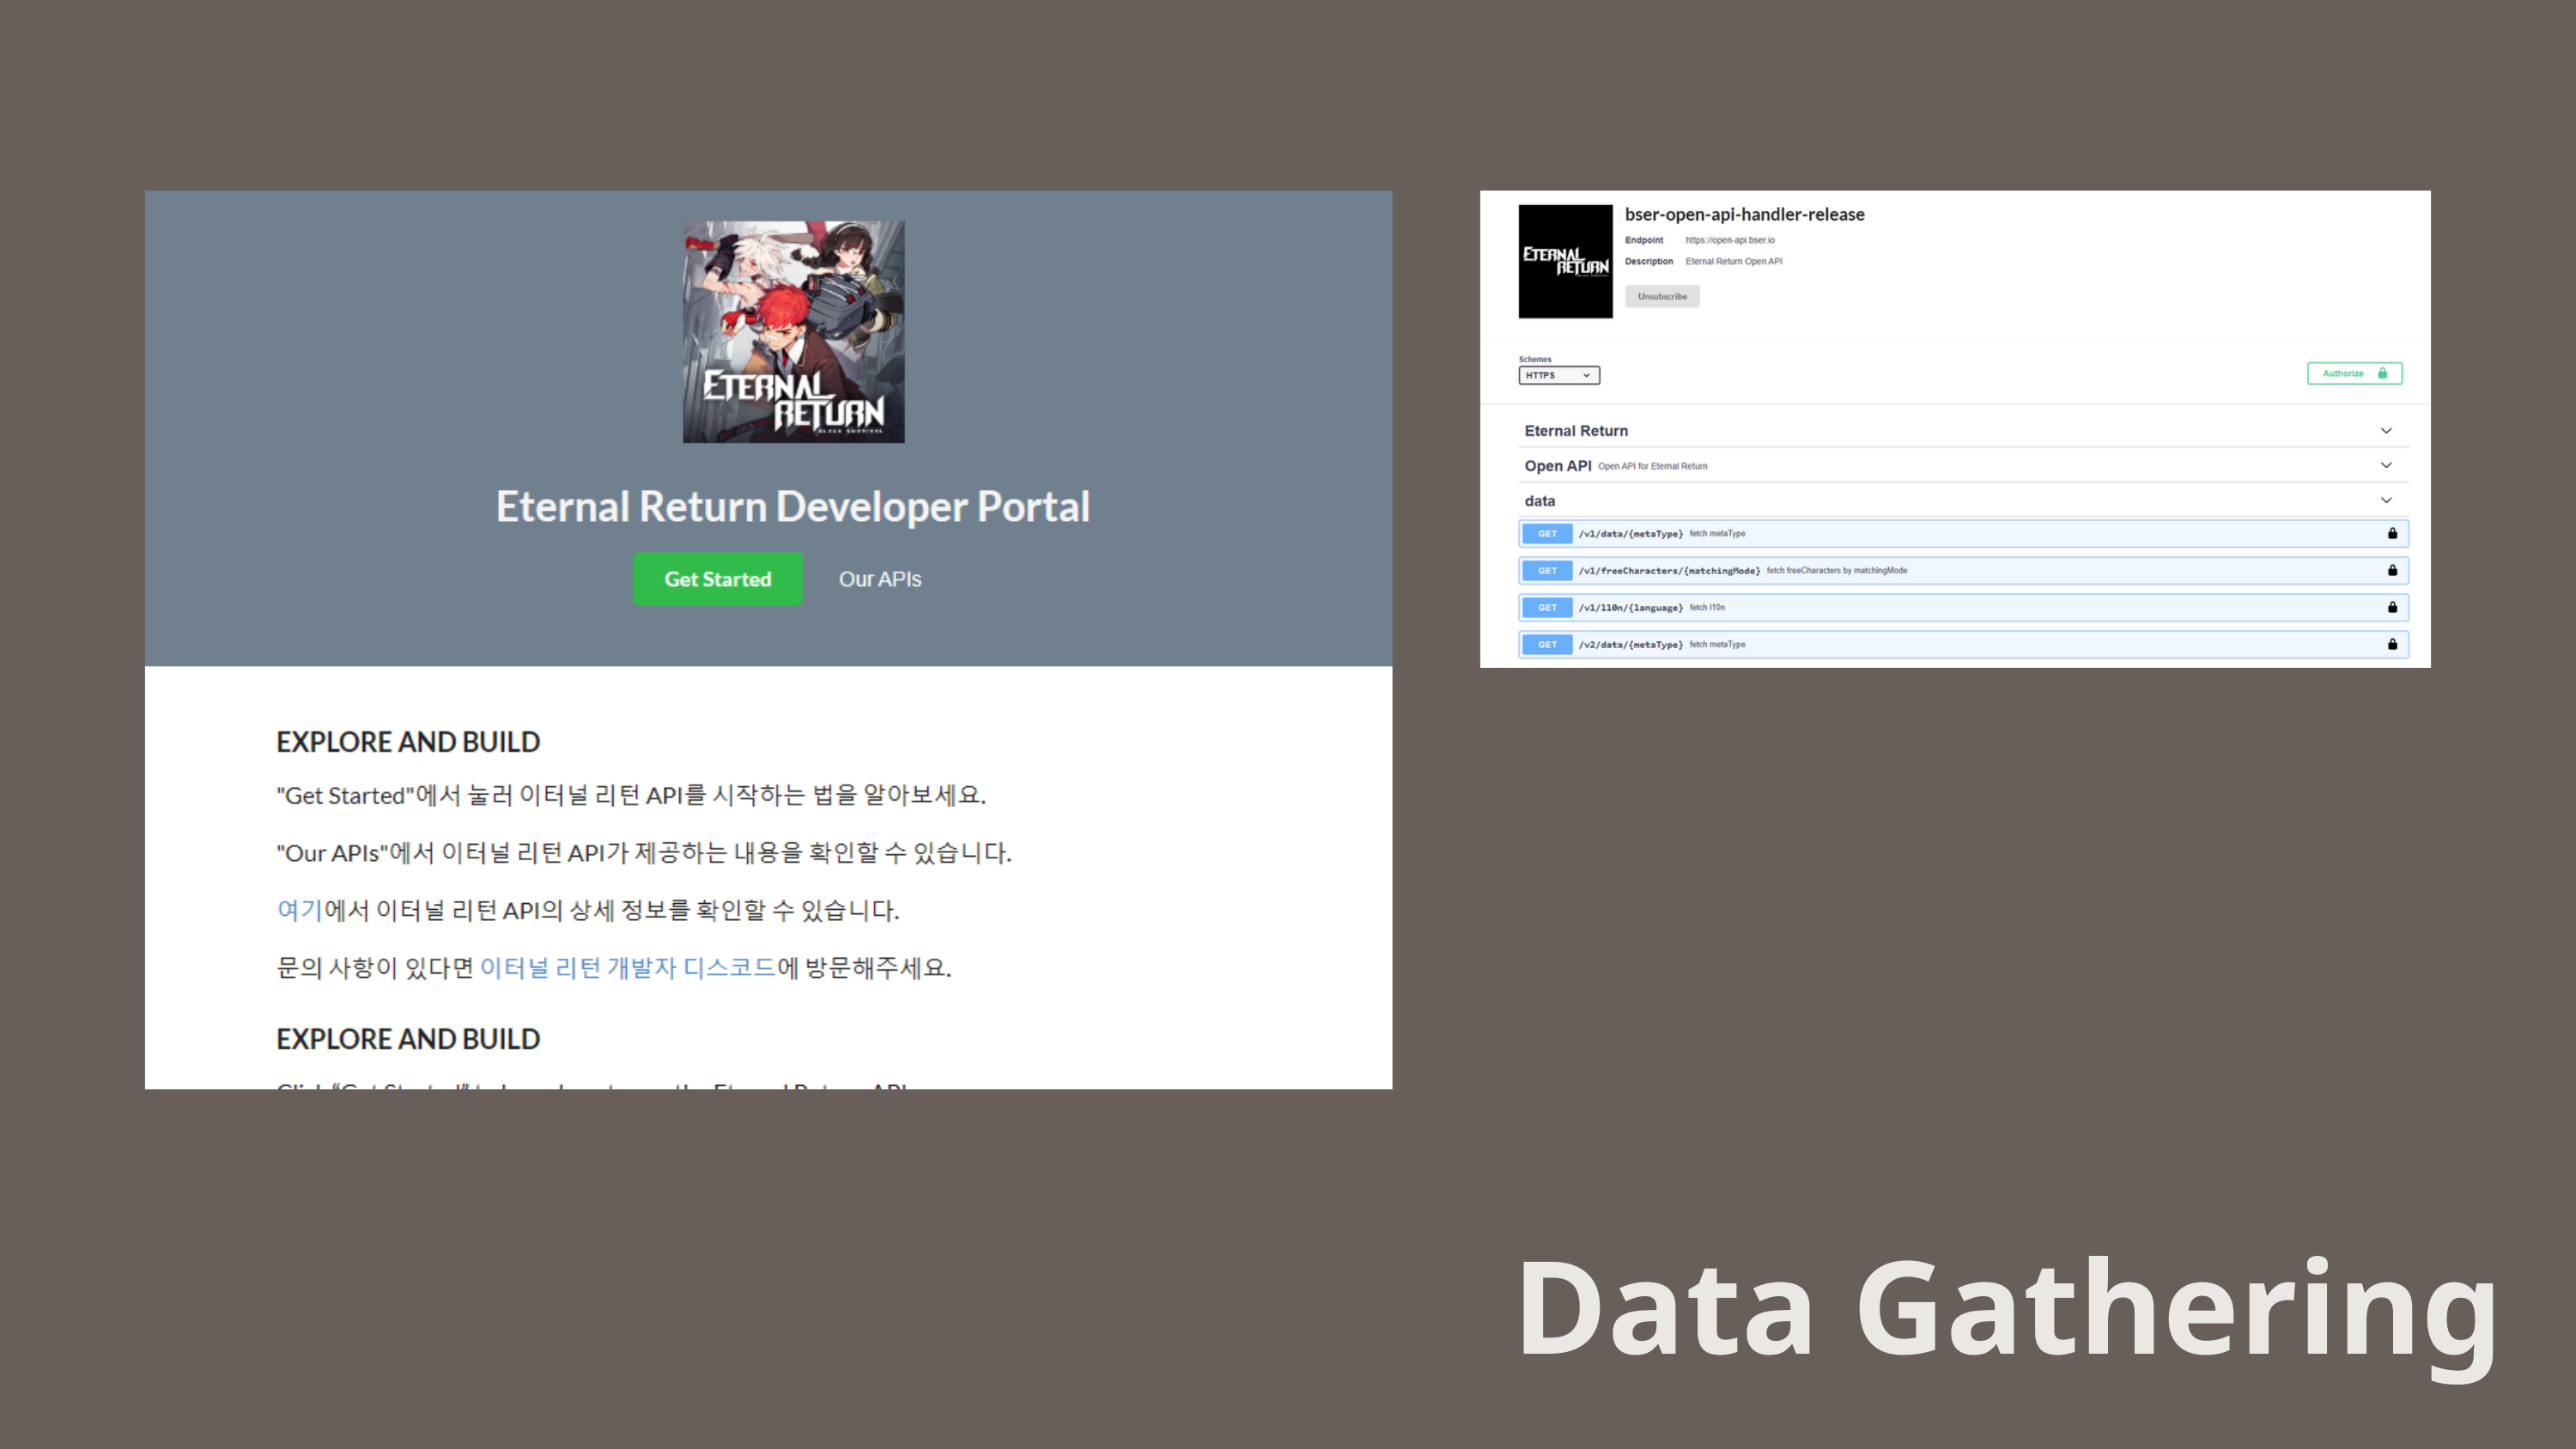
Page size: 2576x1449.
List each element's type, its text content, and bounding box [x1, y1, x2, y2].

text_box [1479, 191, 2432, 668]
text_box Data Gathering [1512, 1225, 2576, 1380]
text_box [144, 191, 1393, 1089]
